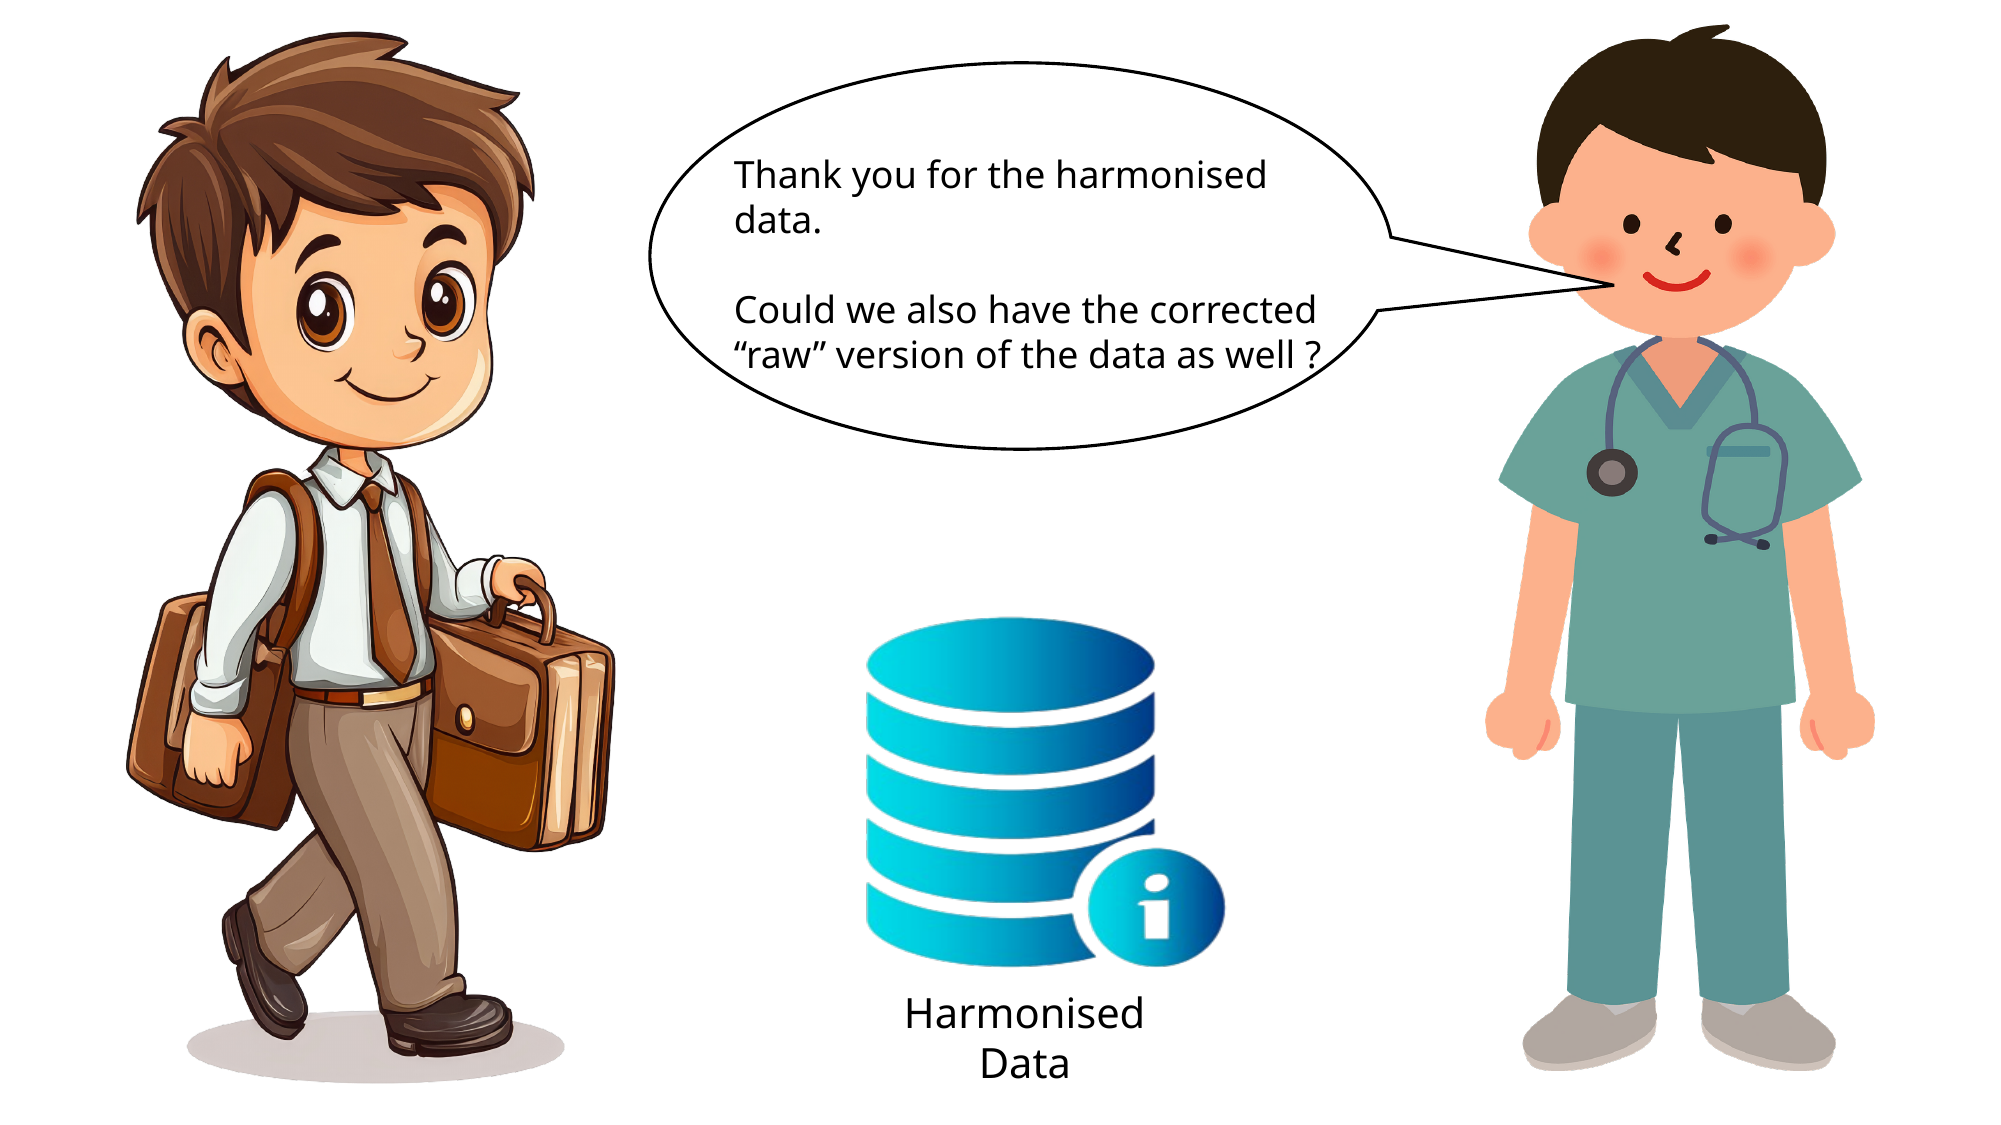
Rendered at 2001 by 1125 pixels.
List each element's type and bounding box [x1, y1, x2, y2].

text_box [0, 24, 1875, 1125]
